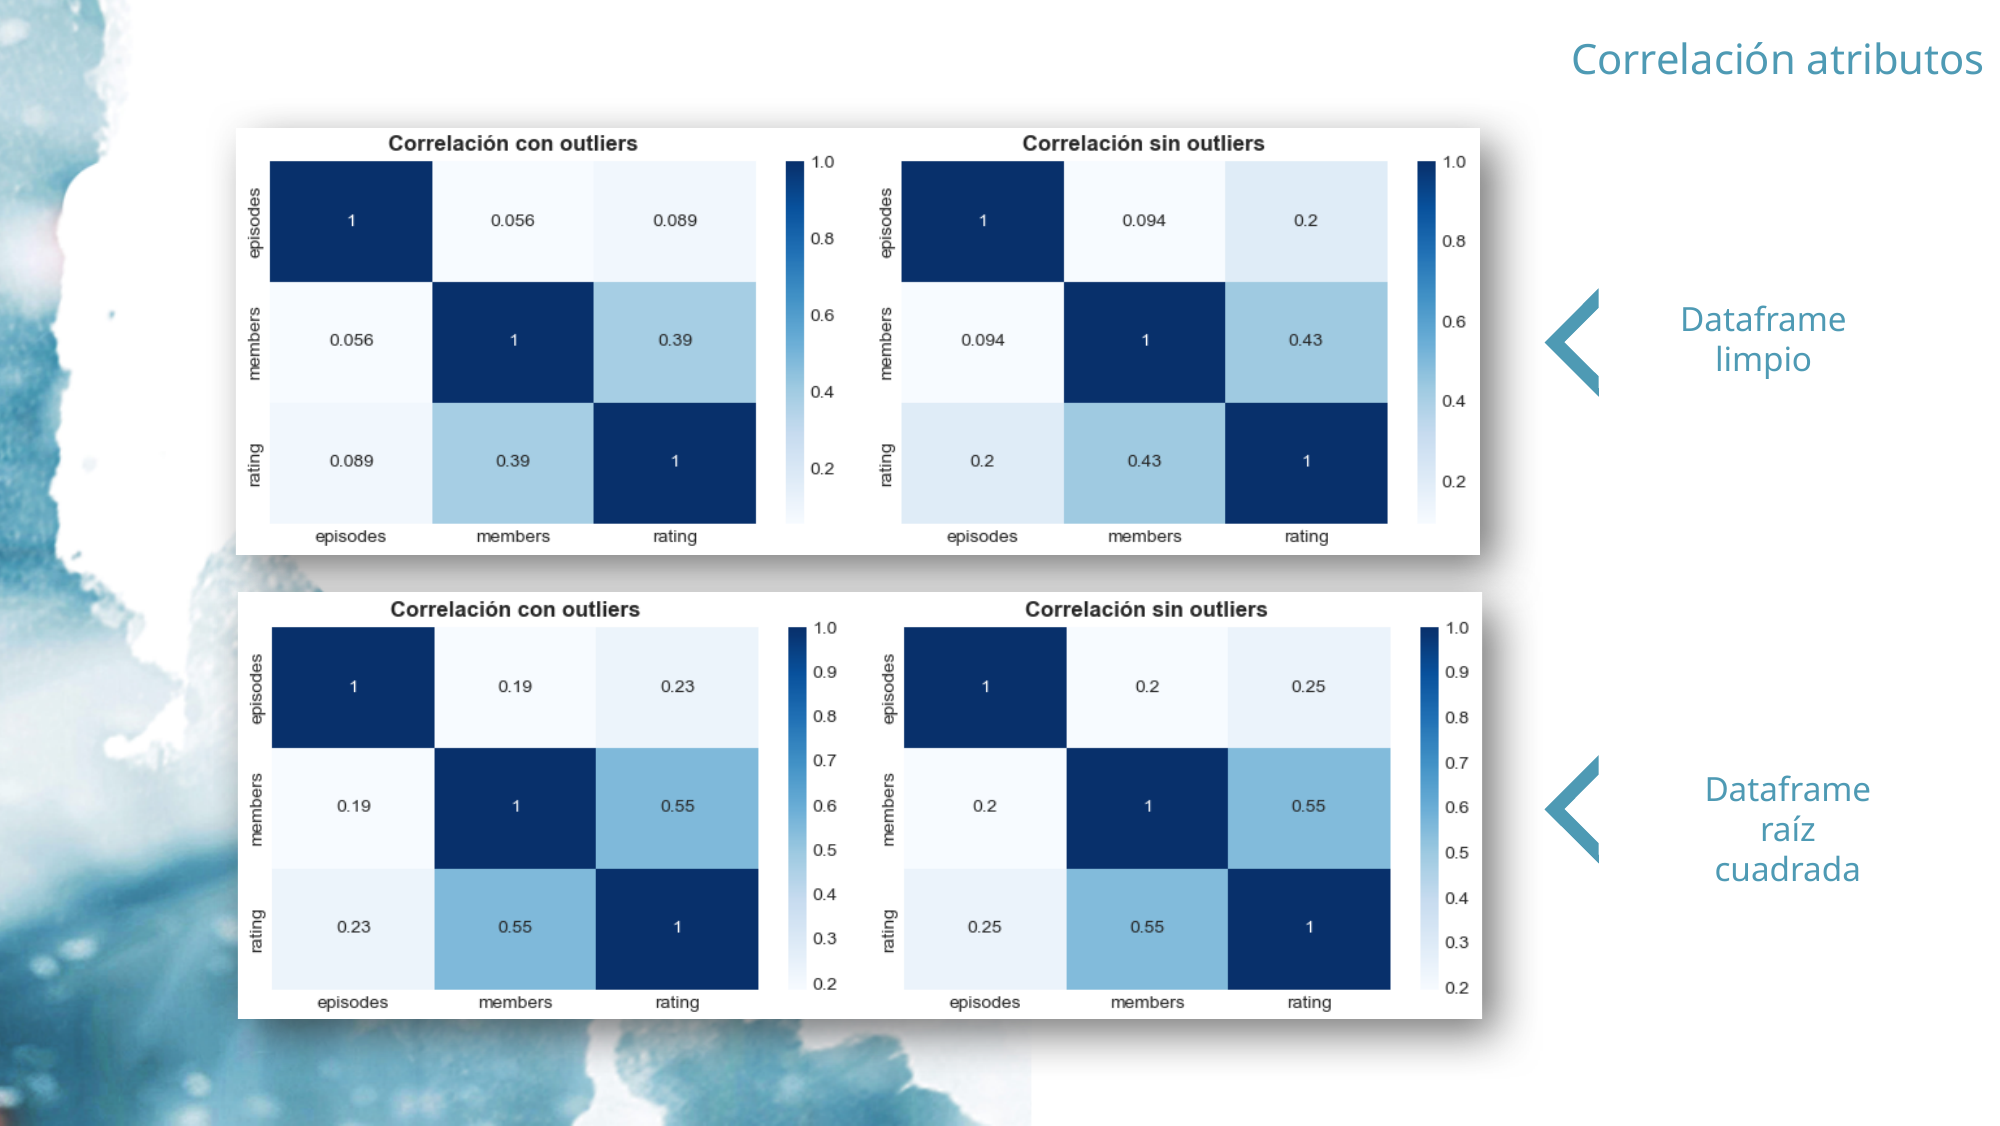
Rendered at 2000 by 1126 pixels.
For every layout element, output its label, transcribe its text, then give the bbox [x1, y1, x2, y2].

picture [0, 0, 1483, 1126]
text_box [1544, 288, 1599, 397]
text_box Dataframe raíz cuadrada [1678, 760, 1898, 895]
text_box Correlación atributos [1355, 25, 2000, 90]
text_box [1544, 755, 1599, 864]
text_box Dataframe limpio [1654, 290, 1874, 386]
